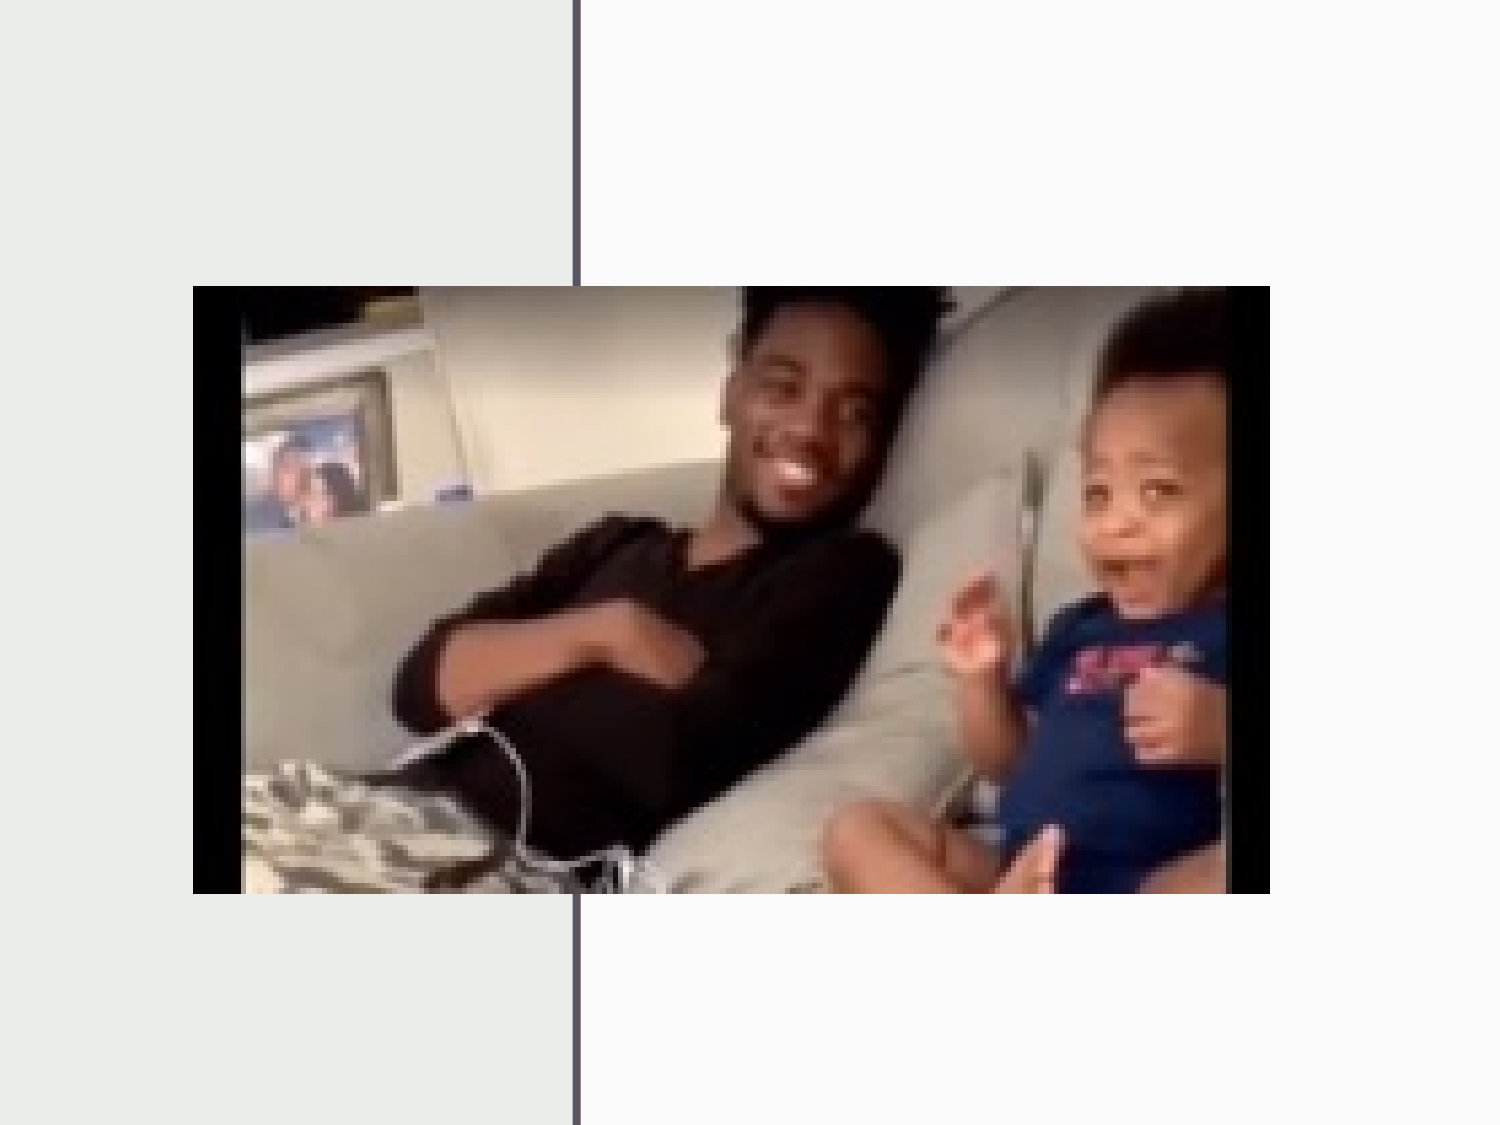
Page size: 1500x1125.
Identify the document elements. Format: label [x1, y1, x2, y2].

list [192, 285, 1271, 895]
